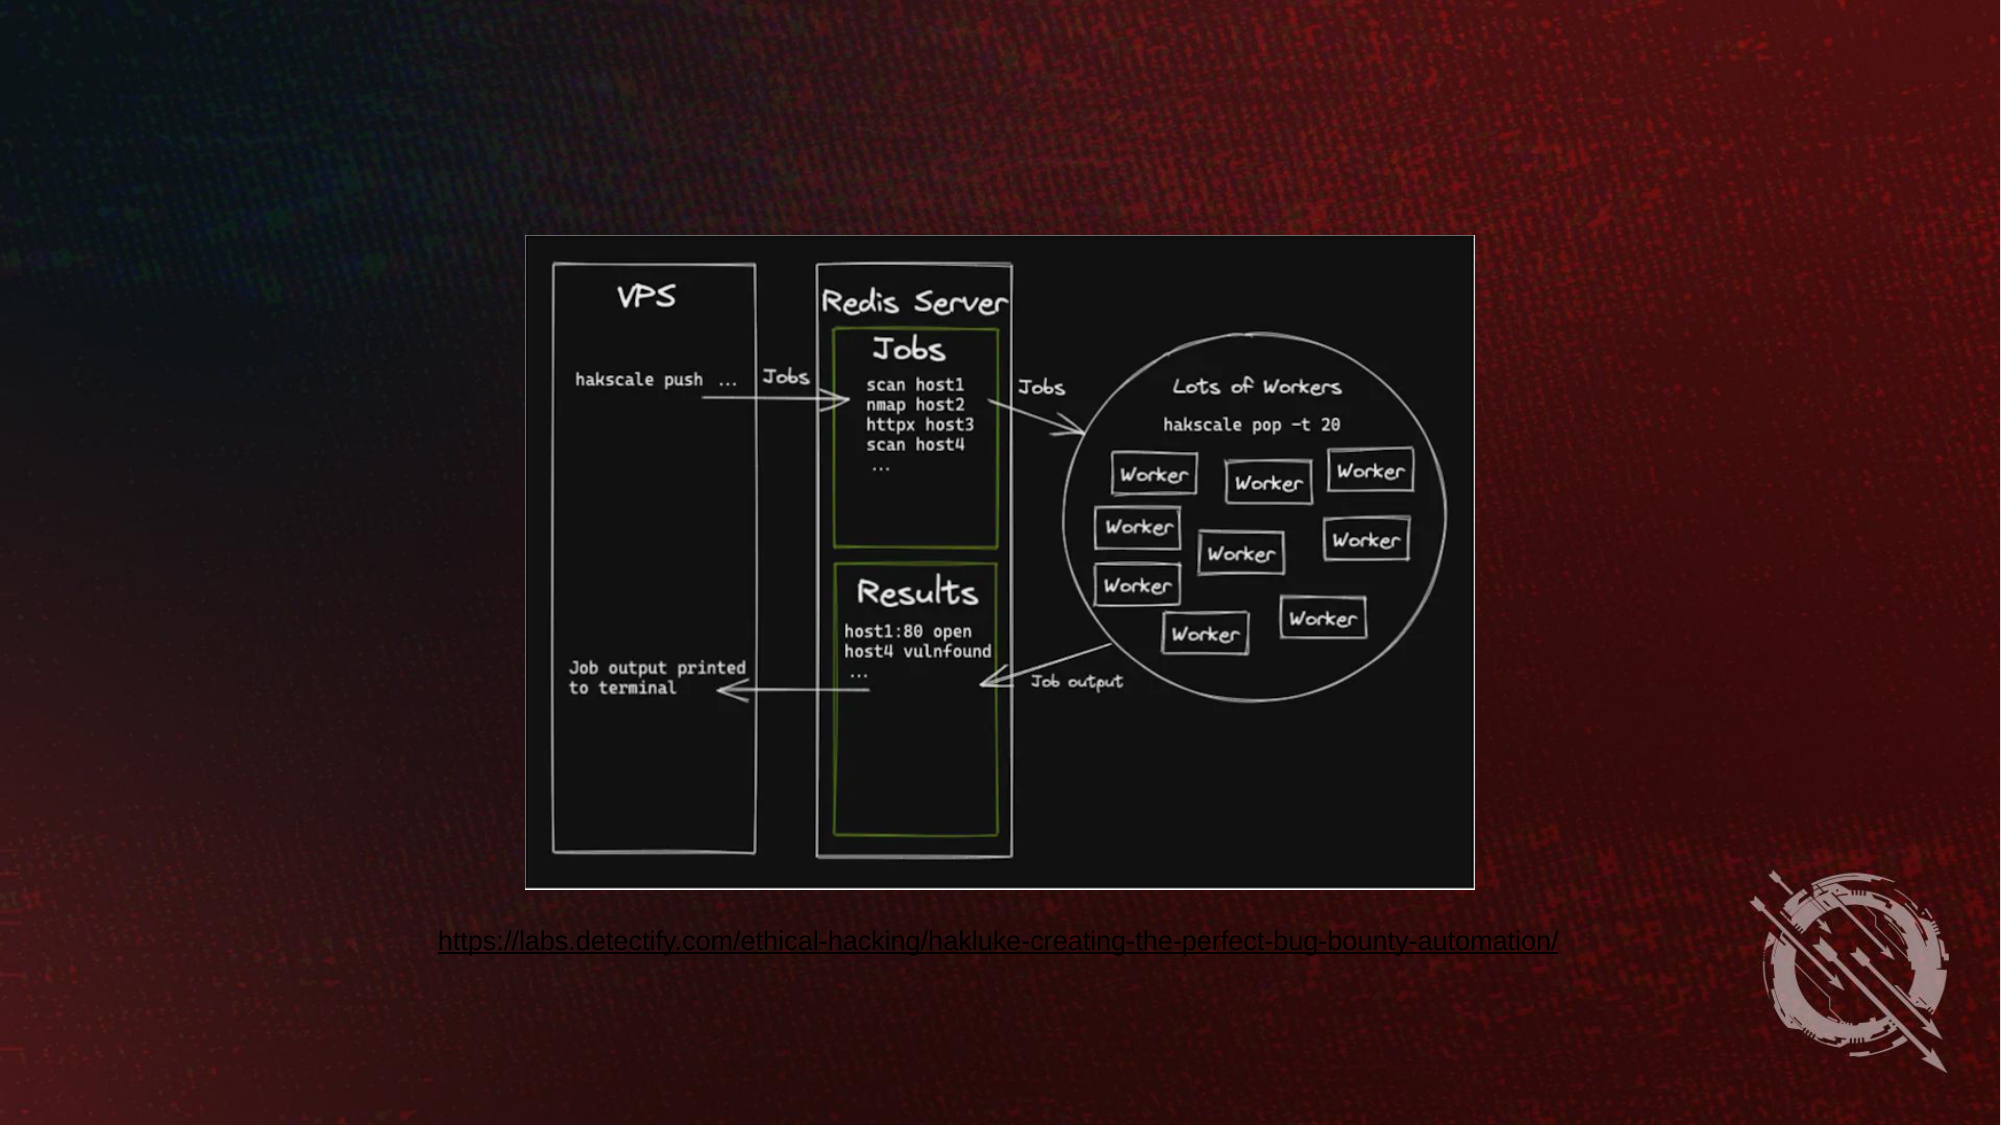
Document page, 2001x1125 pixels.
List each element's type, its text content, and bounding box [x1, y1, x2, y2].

picture [0, 0, 2001, 1125]
text_box https://labs.detectify.com/ethical-hacking/hakluke-creating-the-perfect-bug-bounty-automation/ [422, 908, 1578, 992]
